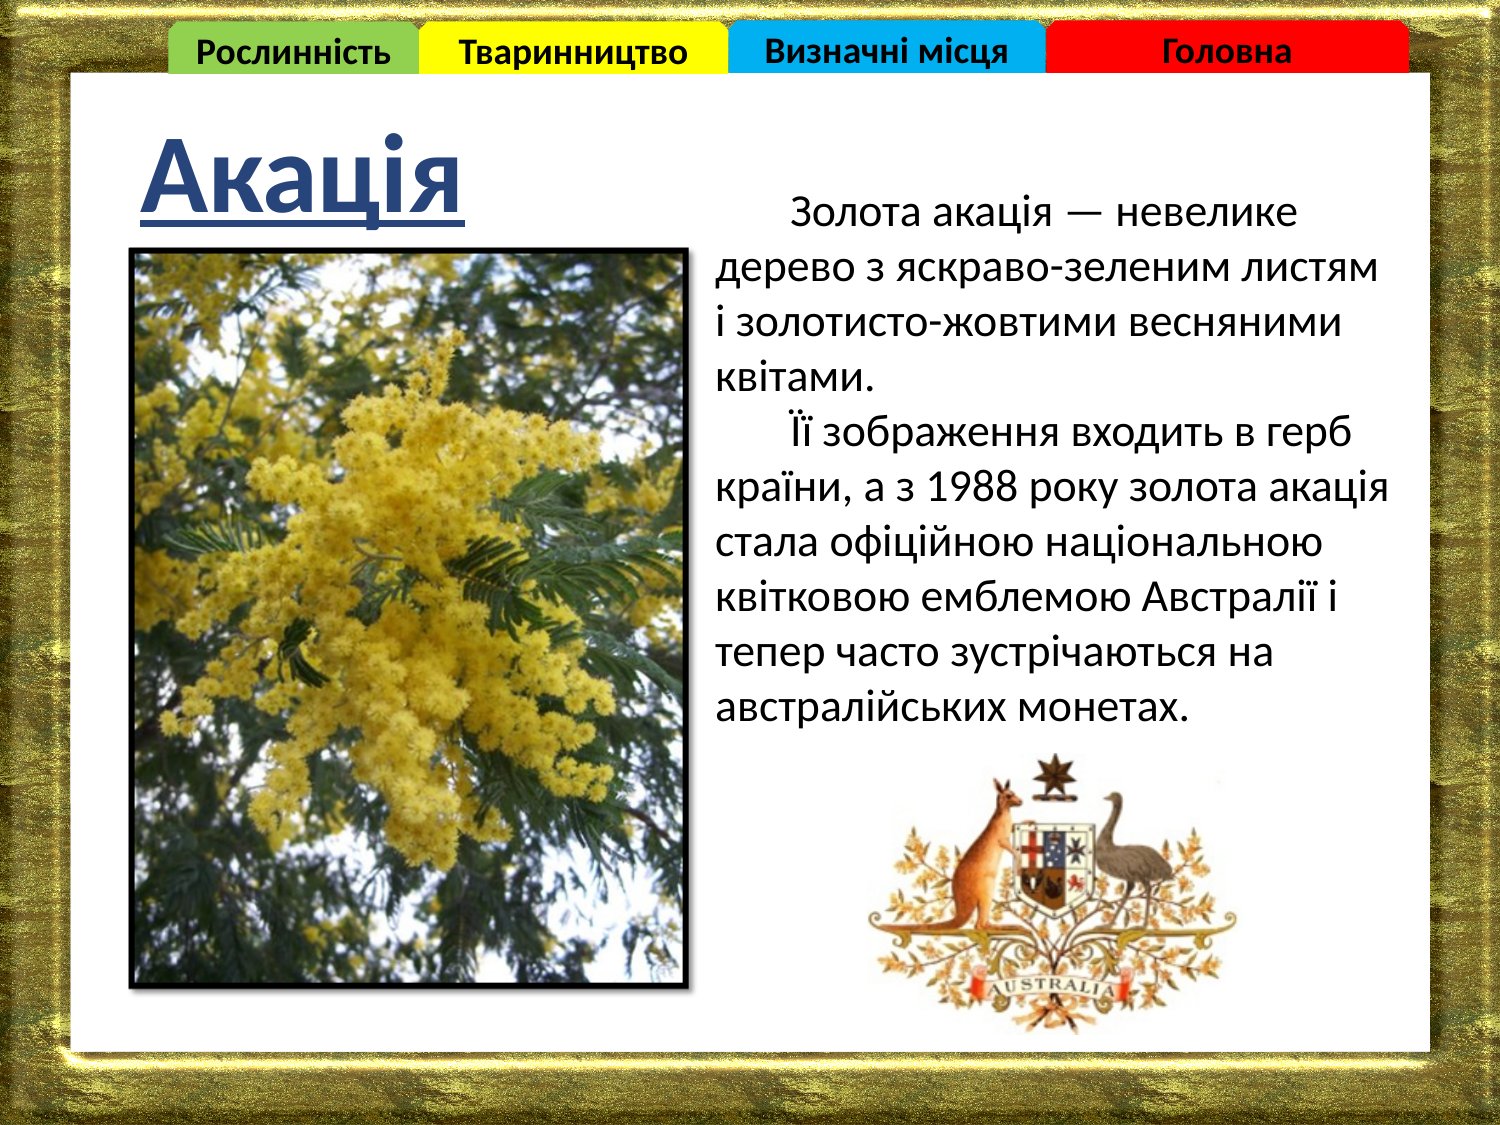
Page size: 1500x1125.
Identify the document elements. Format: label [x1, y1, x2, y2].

picture [0, 0, 1500, 1125]
text_box [1179, 92, 1409, 744]
text_box [125, 92, 321, 244]
